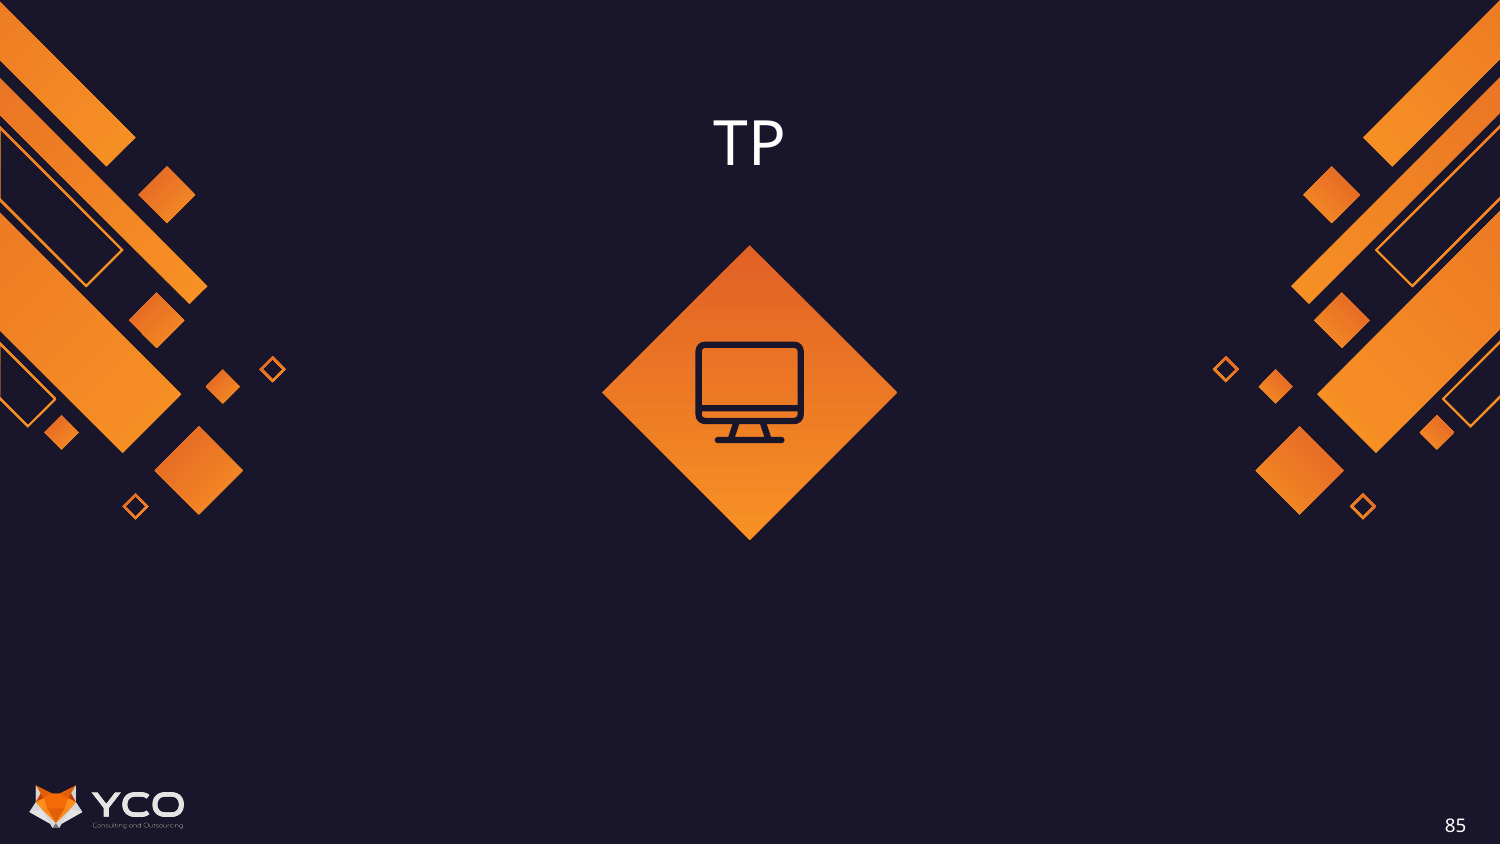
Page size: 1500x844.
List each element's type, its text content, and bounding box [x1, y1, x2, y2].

picture [29, 785, 184, 829]
text_box [695, 341, 804, 444]
text_box [602, 245, 897, 540]
title TP [356, 68, 1144, 193]
